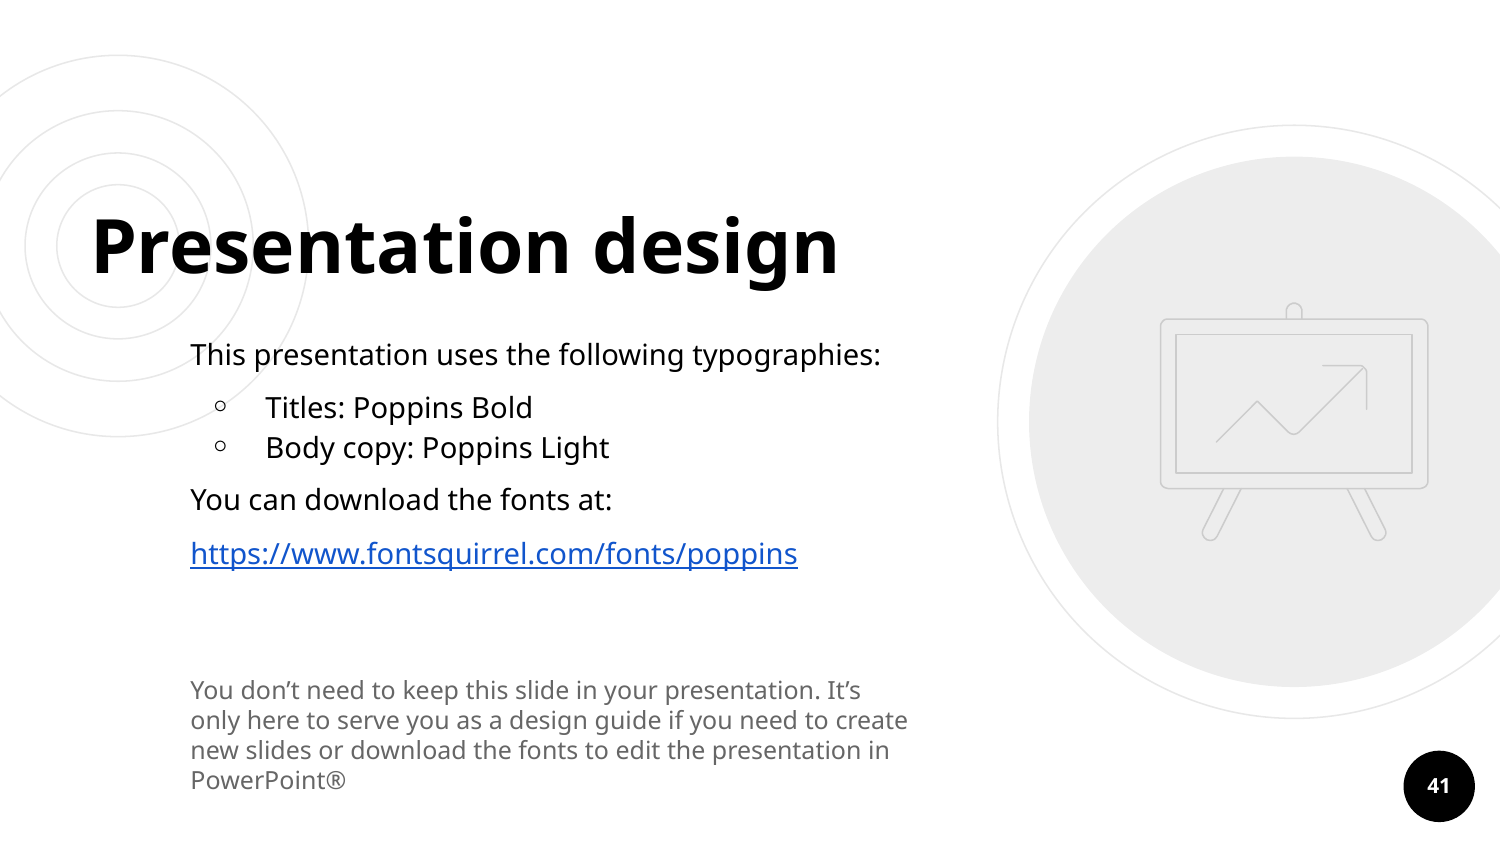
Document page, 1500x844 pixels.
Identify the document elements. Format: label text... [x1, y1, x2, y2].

title Presentation design [75, 191, 932, 304]
text_box You don’t need to keep this slide in your presentation. It’s only here to serve you as a design guide if you need to create new slides or download the fonts to edit the presentation in PowerPoint® [175, 659, 932, 748]
list This presentation uses the following typographies: Titles: Poppins Bold Body copy: Poppins Light You can download the fonts at: https://www.fontsquirrel.com/fonts/poppins [175, 321, 932, 659]
slide_number 41 [1403, 750, 1475, 823]
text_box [1160, 302, 1428, 541]
